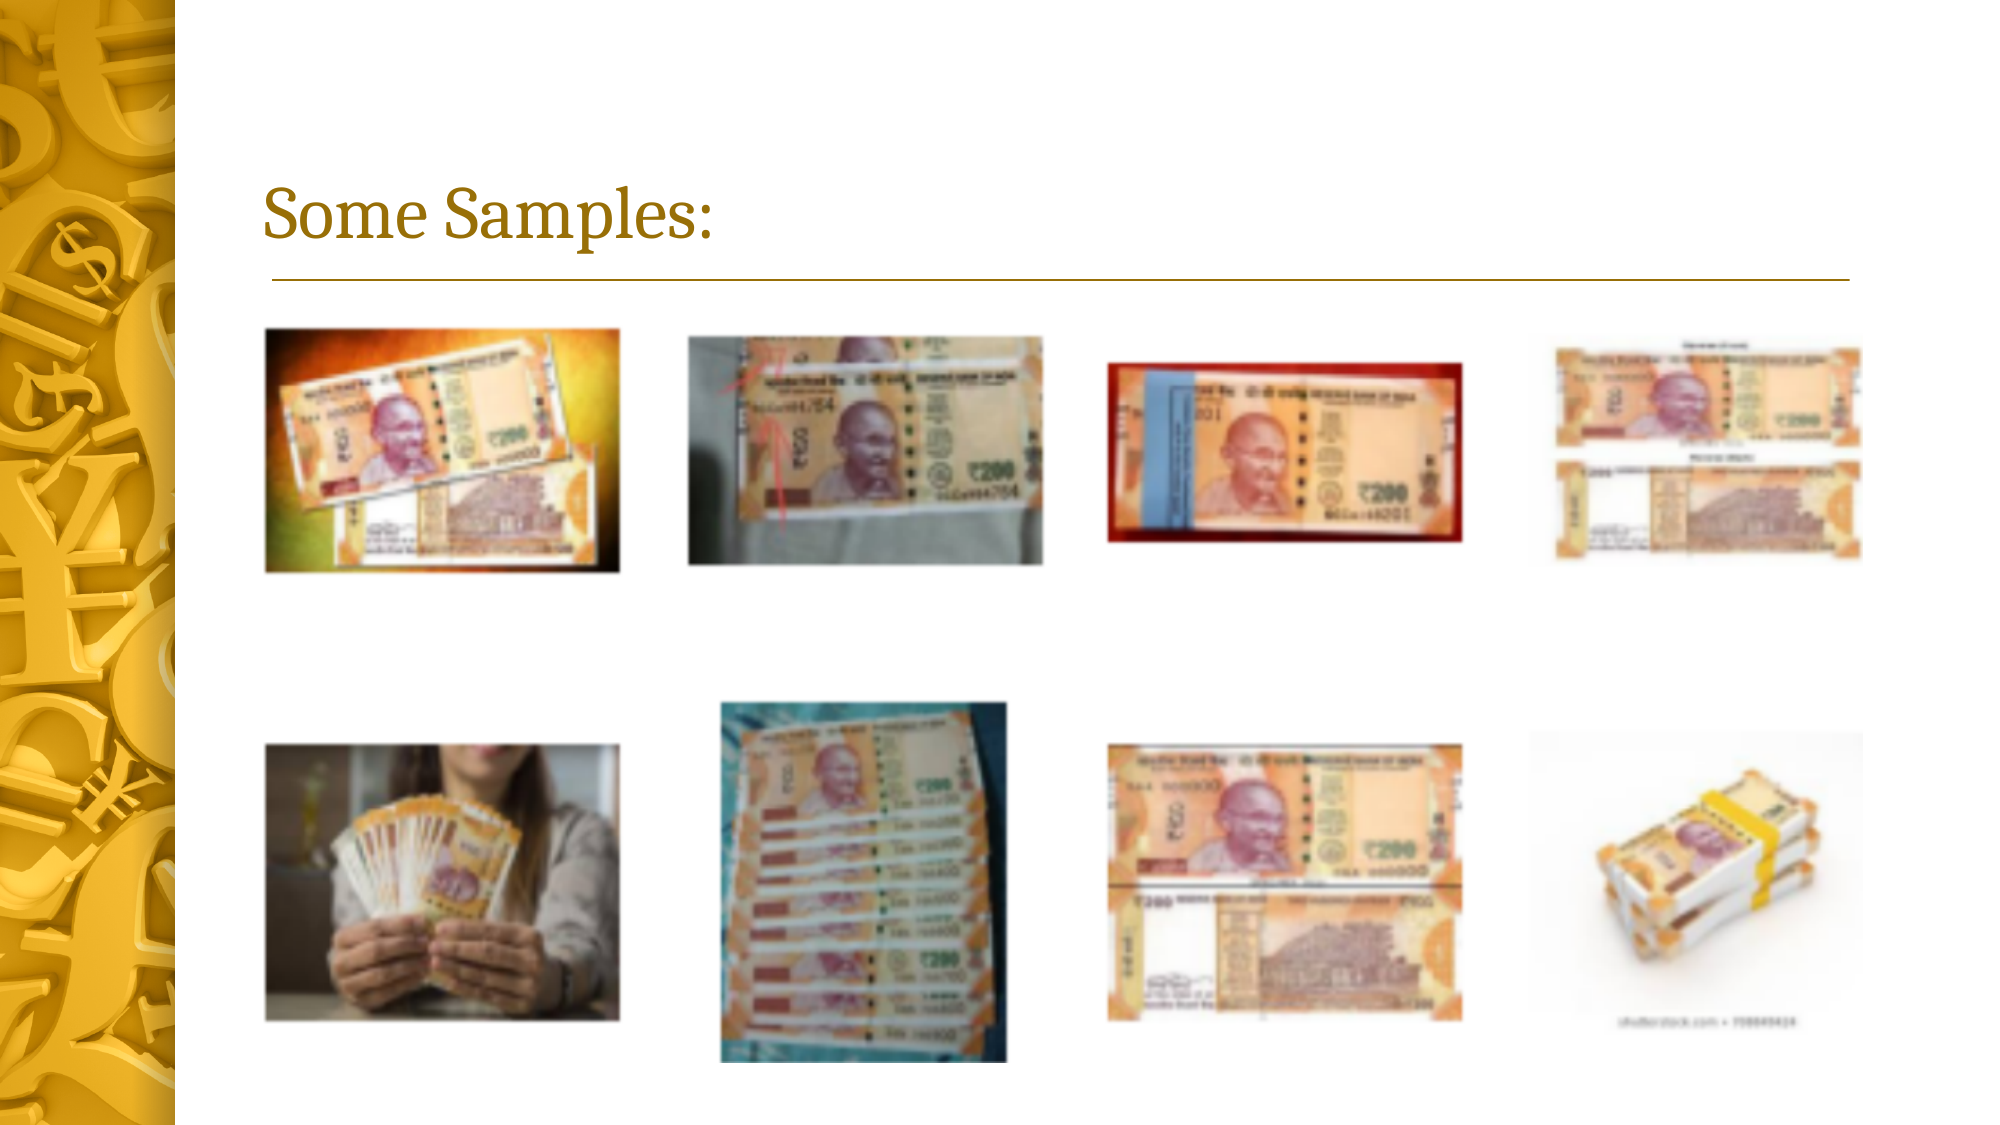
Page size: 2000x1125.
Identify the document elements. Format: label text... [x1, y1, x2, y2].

picture [249, 306, 1863, 1063]
picture [0, 0, 175, 1125]
title Some Samples: [249, 62, 1863, 263]
